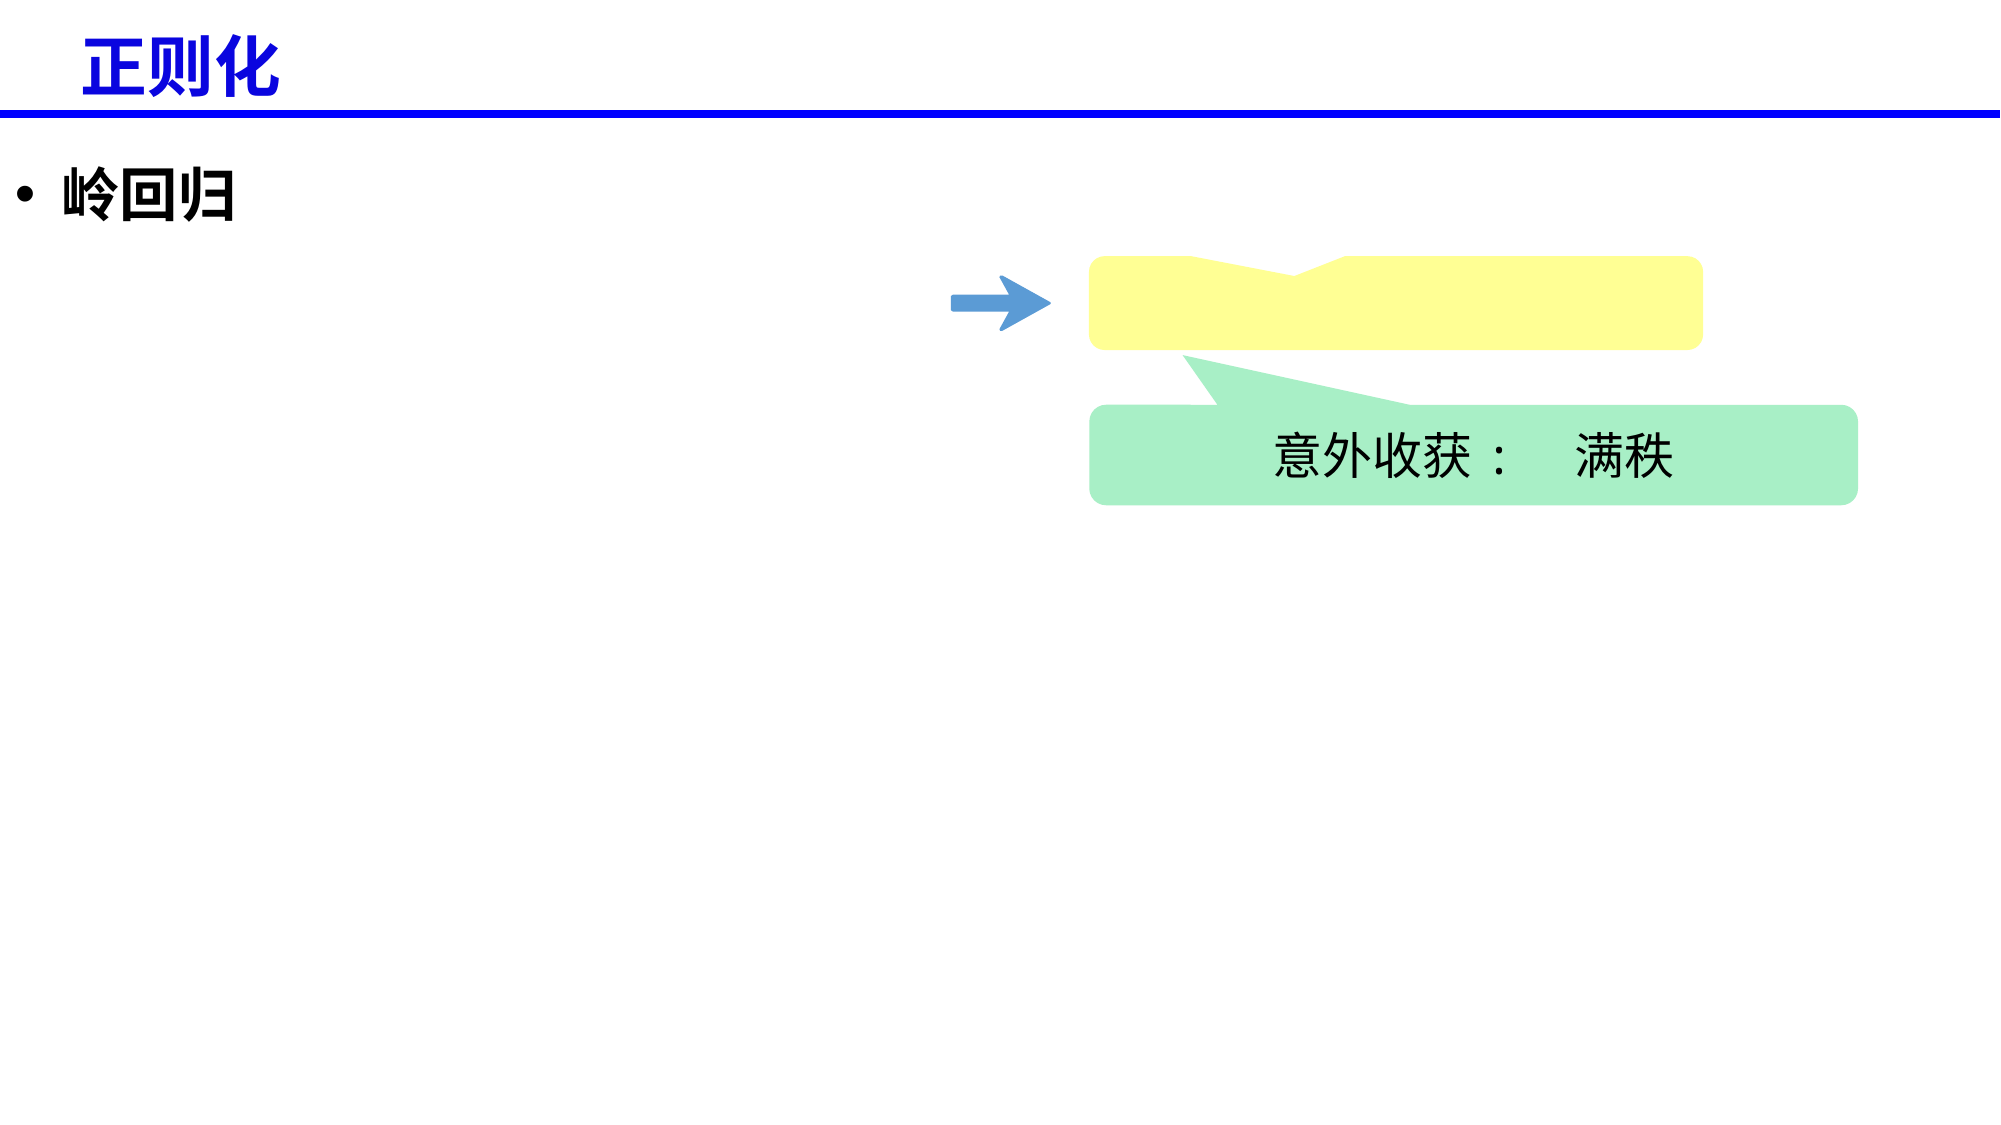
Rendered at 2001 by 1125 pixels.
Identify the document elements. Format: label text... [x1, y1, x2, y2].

text_box [1087, 255, 1705, 352]
text_box 正则化 [65, 16, 1315, 110]
text_box [949, 274, 1053, 333]
